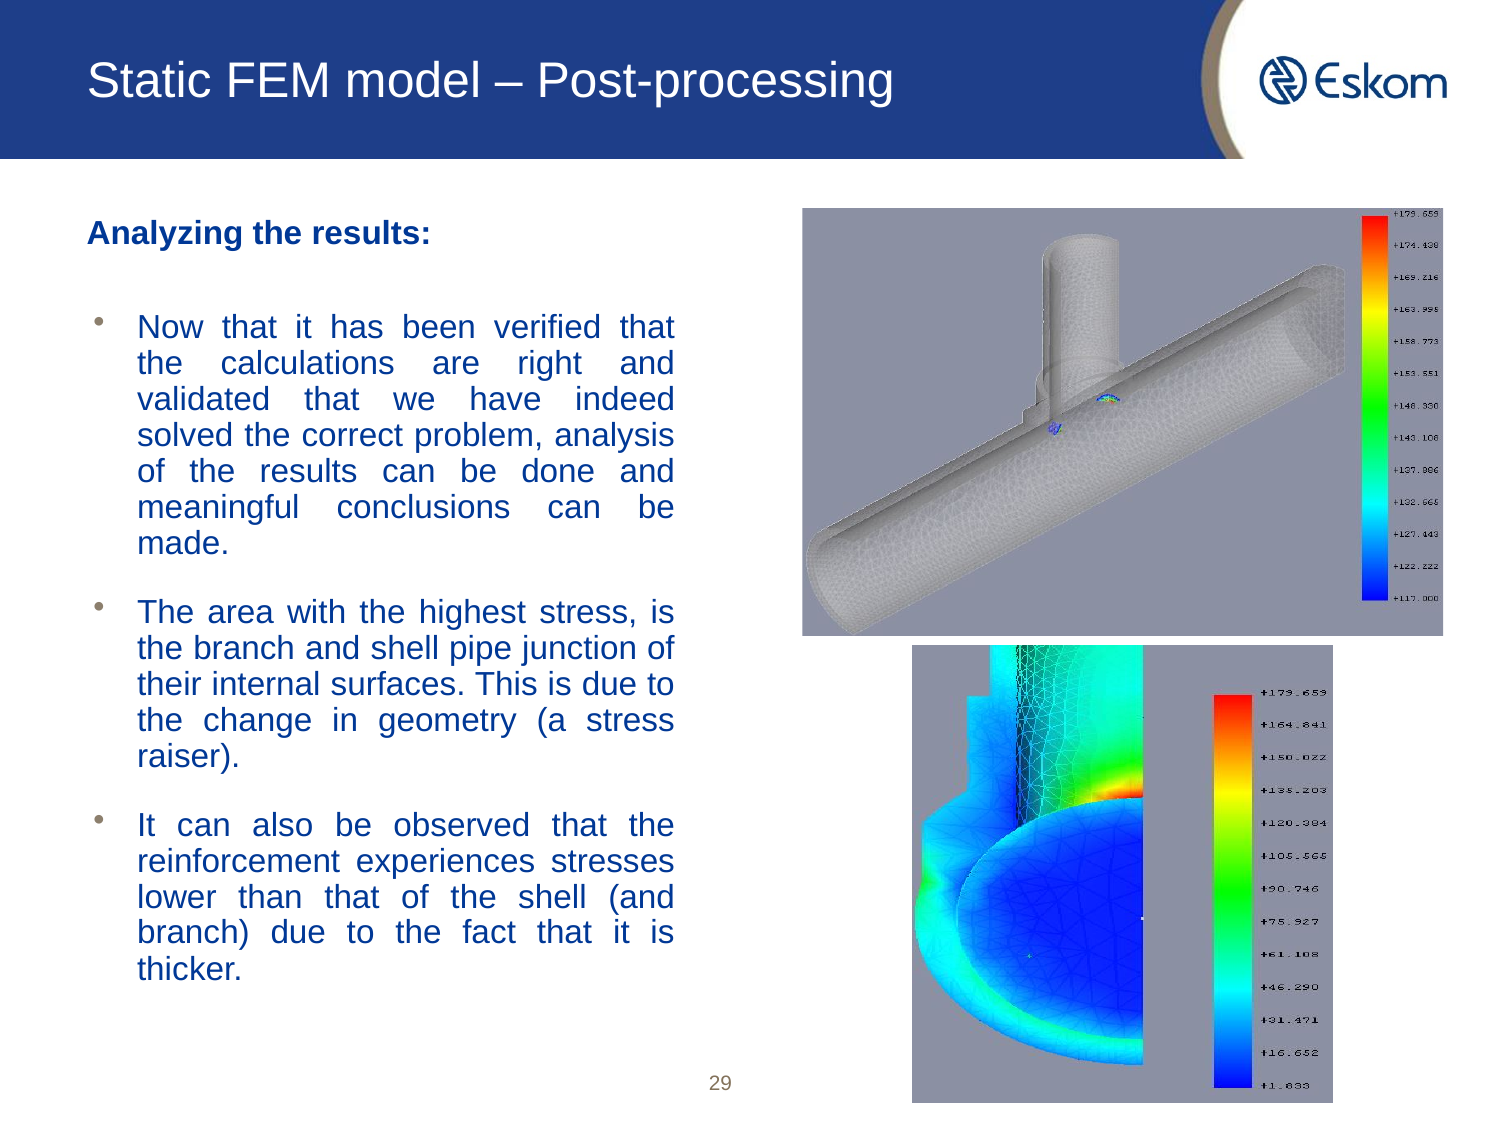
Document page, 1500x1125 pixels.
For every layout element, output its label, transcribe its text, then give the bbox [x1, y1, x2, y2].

picture [0, 0, 1246, 159]
title Static FEM model – Post-processing [71, 27, 1142, 137]
list Now that it has been verified that the calculations are right and validated that we have indeed solved the correct problem, analysis of the results can be done and meaningful conclusions can be made. The area with the highest stress, is the branch and shell pipe junction of their internal surfaces. This is due to the change in geometry (a stress raiser). It can also be observed that the reinforcement experiences stresses lower than that of the shell (and branch) due to the fact that it is thicker. [78, 309, 691, 1083]
picture [912, 644, 1333, 1103]
text_box Analyzing the results: [71, 207, 801, 309]
slide_number 29 [643, 1058, 798, 1103]
picture [802, 207, 1444, 636]
picture [1257, 55, 1450, 105]
